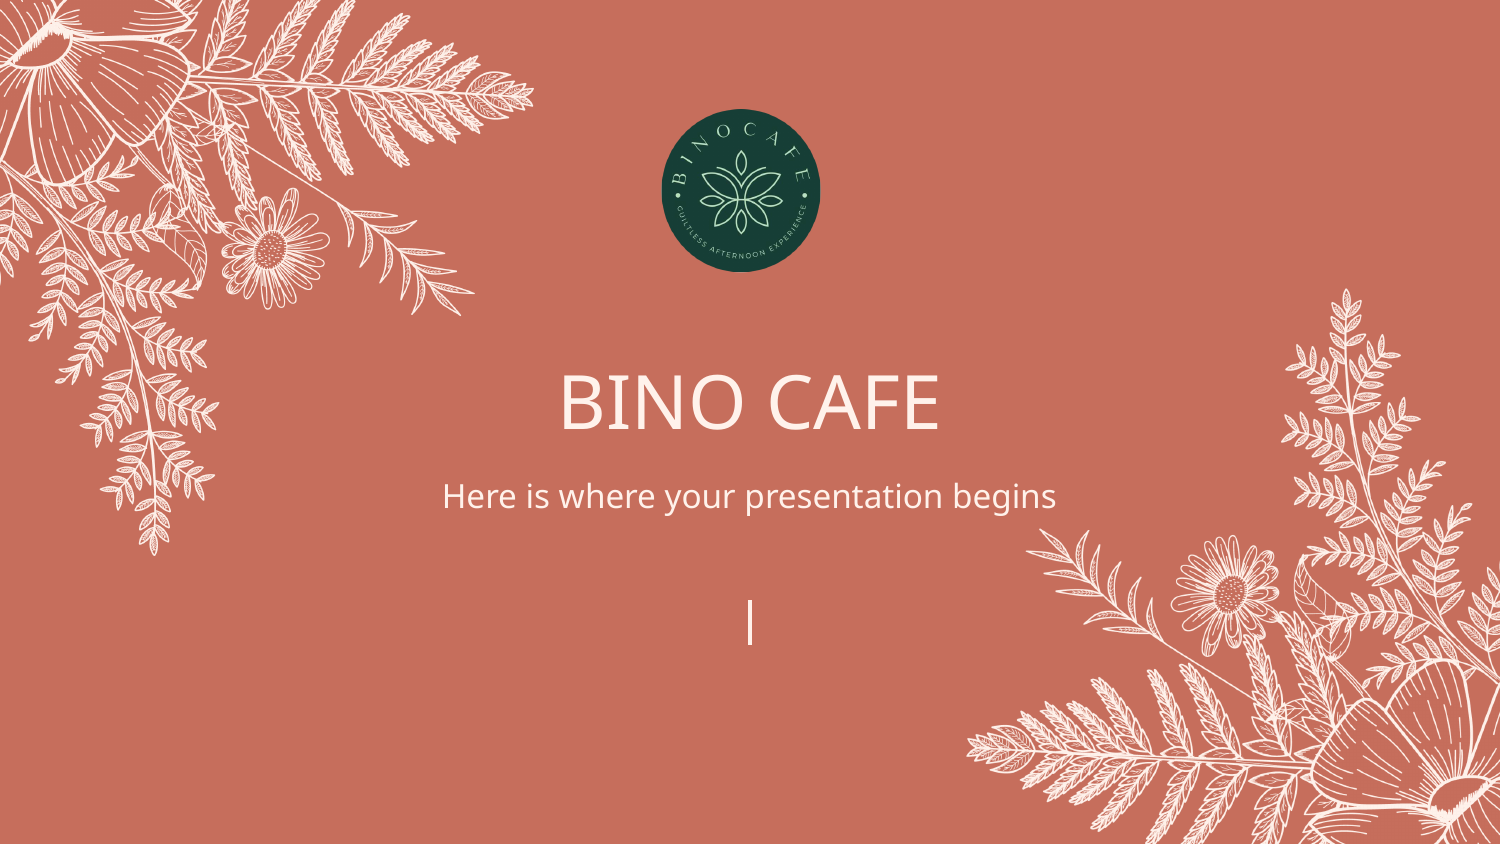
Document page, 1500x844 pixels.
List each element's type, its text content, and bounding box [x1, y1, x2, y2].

title BINO CAFE [176, 339, 1324, 460]
picture [967, 289, 1500, 844]
subtitle Here is where your presentation begins [418, 460, 1082, 525]
picture [0, 0, 534, 556]
picture [571, 63, 911, 318]
